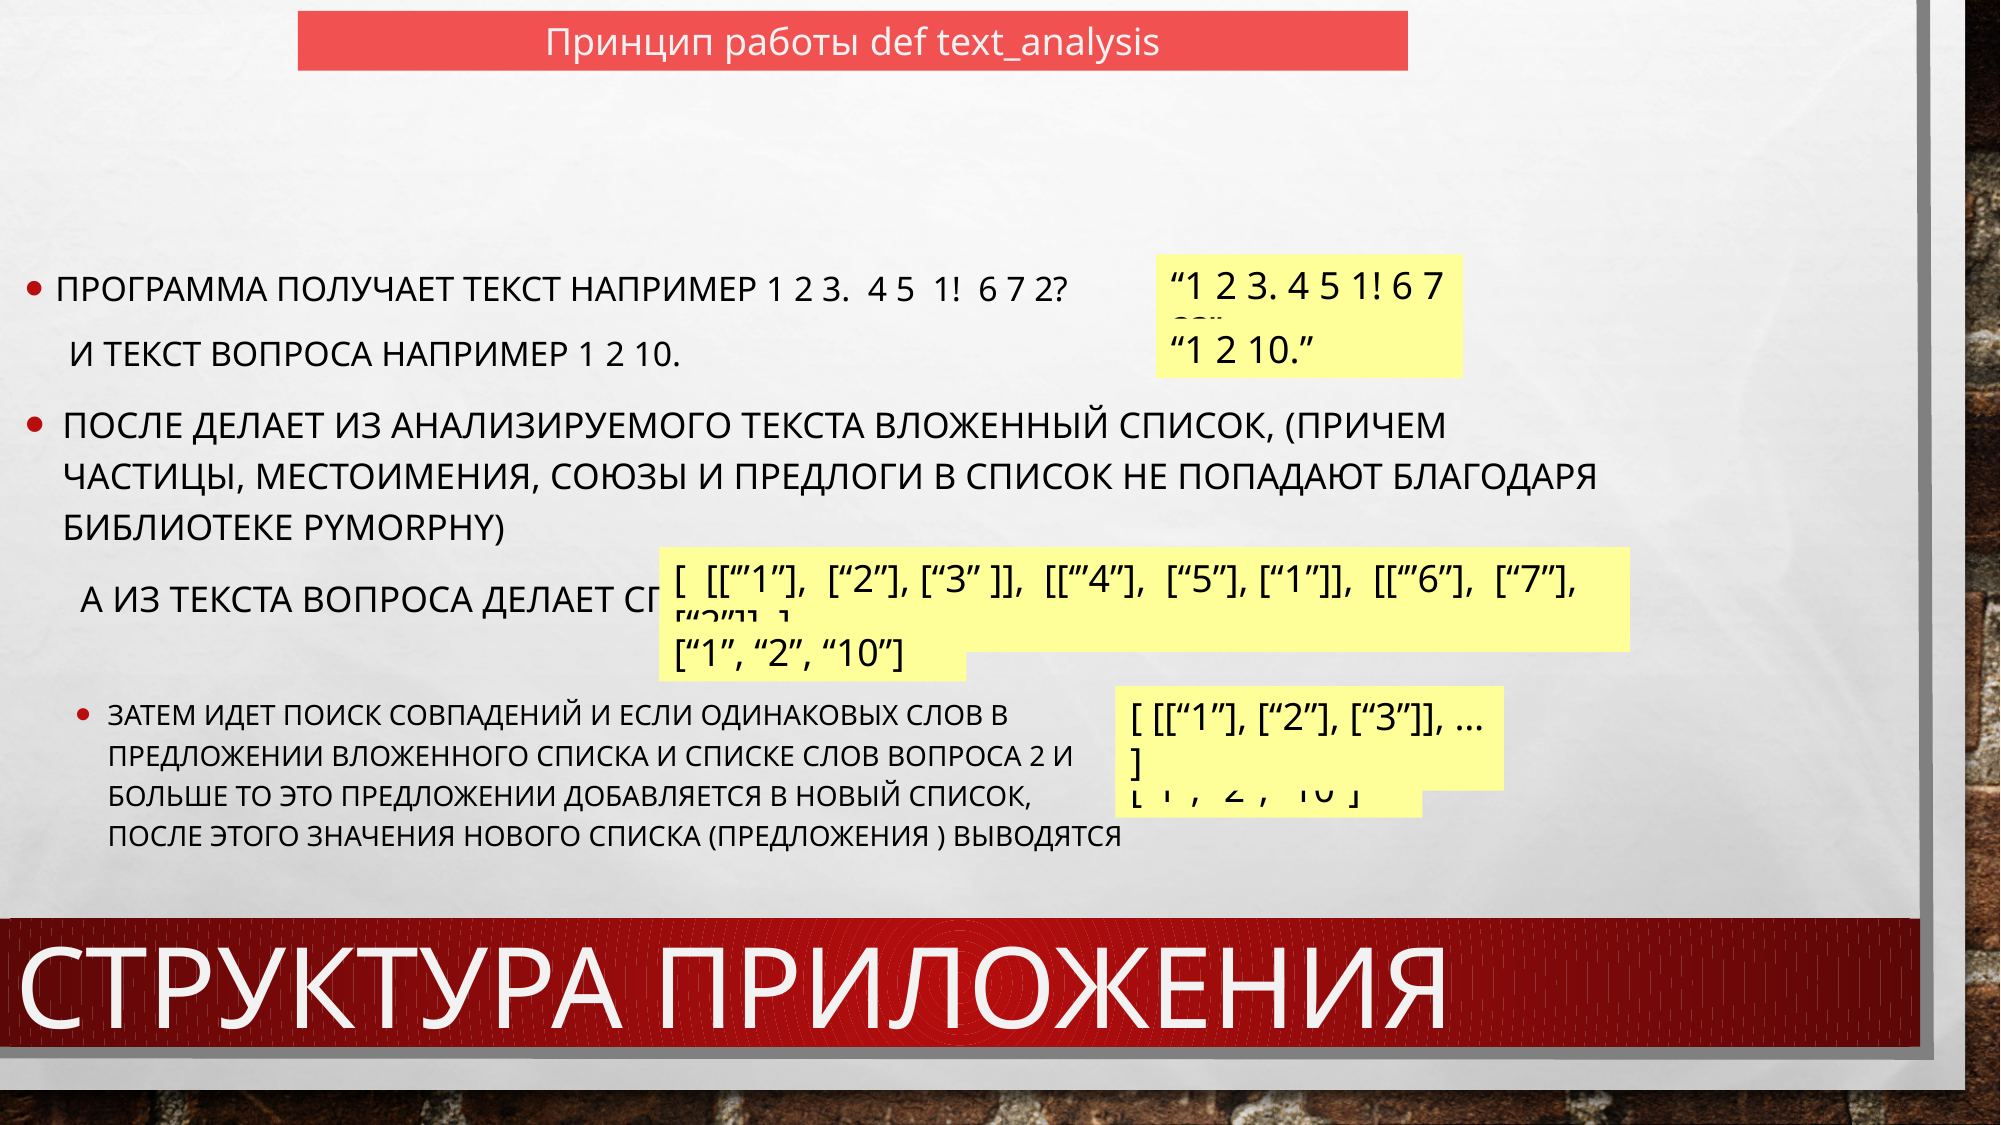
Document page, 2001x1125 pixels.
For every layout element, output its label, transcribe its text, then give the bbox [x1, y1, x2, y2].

text_box Затем идет поиск совпадений и если одинаковых слов в предложении вложенного списка и списке слов вопроса 2 и больше то это предложении добавляется в новый список, после этого значения нового списка (предложения ) выводятся [60, 682, 1145, 861]
text_box Программа получает текст например 1 2 3. 4 5 1! 6 7 2? И текст вопроса например 1 2 10. [9, 227, 1095, 406]
text_box [“1”, “2”, “10”] [1115, 791, 1423, 818]
picture [0, 0, 2000, 1125]
list После делает из анализируемого текста вложенный список, (причем частицы, местоимения, союзы и предлоги в список не попадают благодаря библиотеке pymorphy) а из текста вопроса делает список [9, 431, 1630, 583]
text_box [ [[‘”1”], [“2”], [“3” ]], [[‘”4”], [“5”], [“1”]], [[‘”6”], [“7”], [“2”]] ] [659, 547, 1630, 652]
text_box “1 2 3. 4 5 1! 6 7 2?” [1156, 254, 1464, 318]
text_box Принцип работы def text_analysis [297, 10, 1408, 71]
text_box “1 2 10.” [1156, 318, 1464, 379]
title Структура приложения [0, 897, 1706, 1087]
text_box [ [[“1”], [“2”], [“3”]], … ] [1115, 686, 1504, 791]
text_box [“1”, “2”, “10”] [659, 621, 967, 682]
